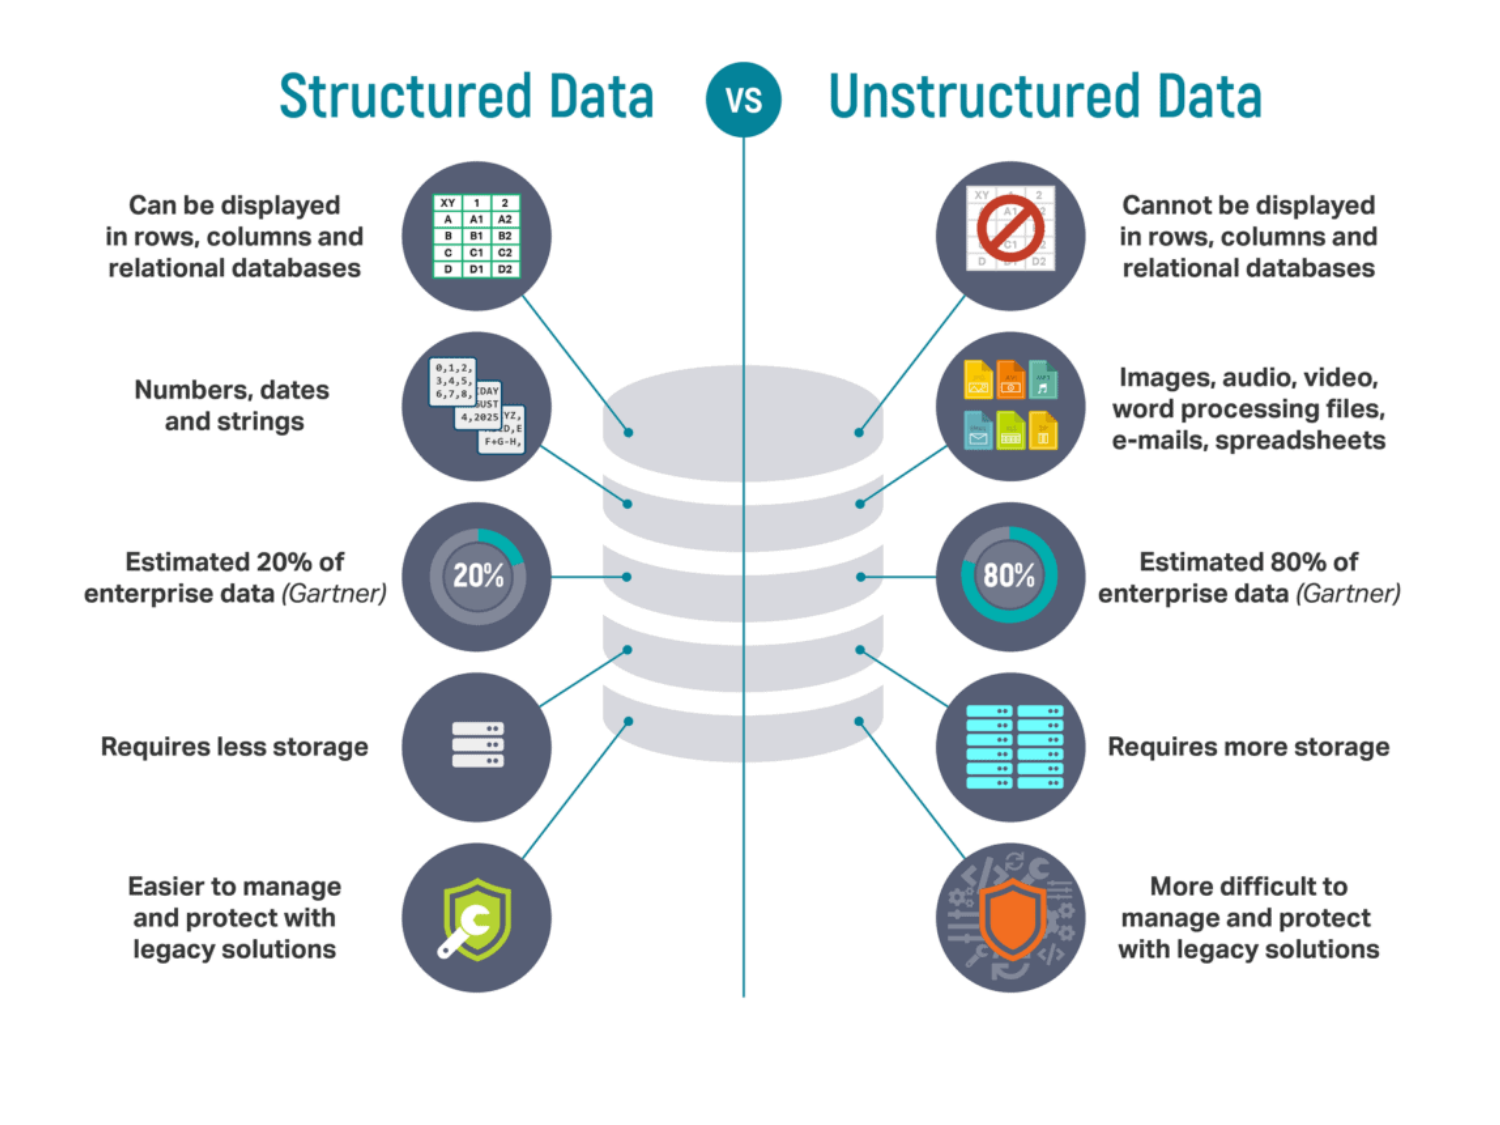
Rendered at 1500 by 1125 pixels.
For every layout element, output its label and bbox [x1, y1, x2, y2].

list [74, 37, 1413, 1079]
